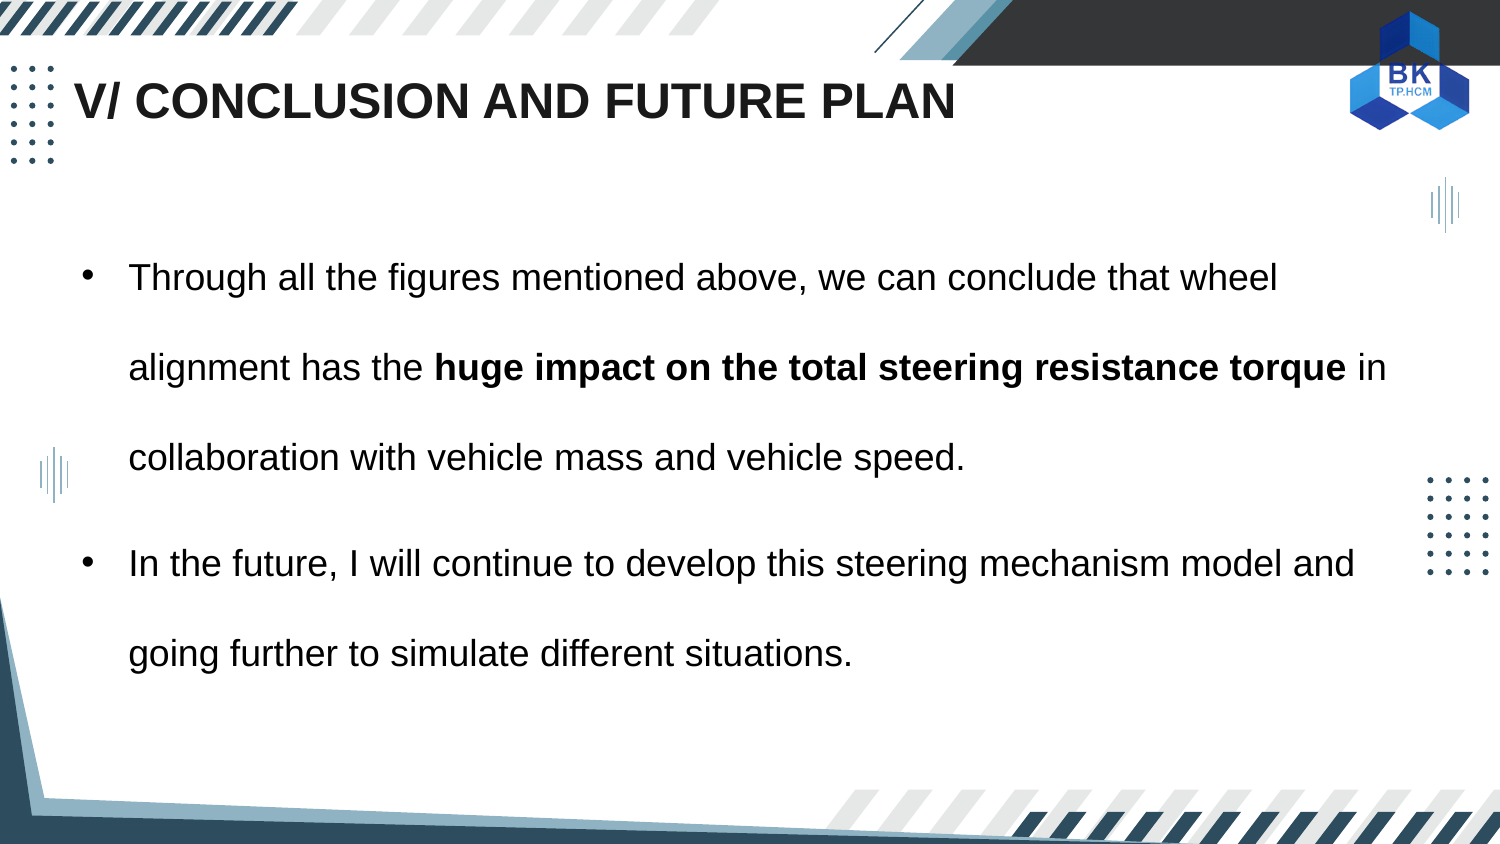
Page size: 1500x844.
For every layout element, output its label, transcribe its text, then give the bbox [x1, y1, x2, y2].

title V/ CONCLUSION AND FUTURE PLAN [58, 54, 1290, 147]
text_box [725, 682, 1187, 844]
text_box Through all the figures mentioned above, we can conclude that wheel alignment has the huge impact on the total steering resistance torque in collaboration with vehicle mass and vehicle speed. In the future, I will continue to develop this steering mechanism model and going further to simulate different situations. [66, 200, 1434, 682]
picture [1343, 3, 1476, 137]
